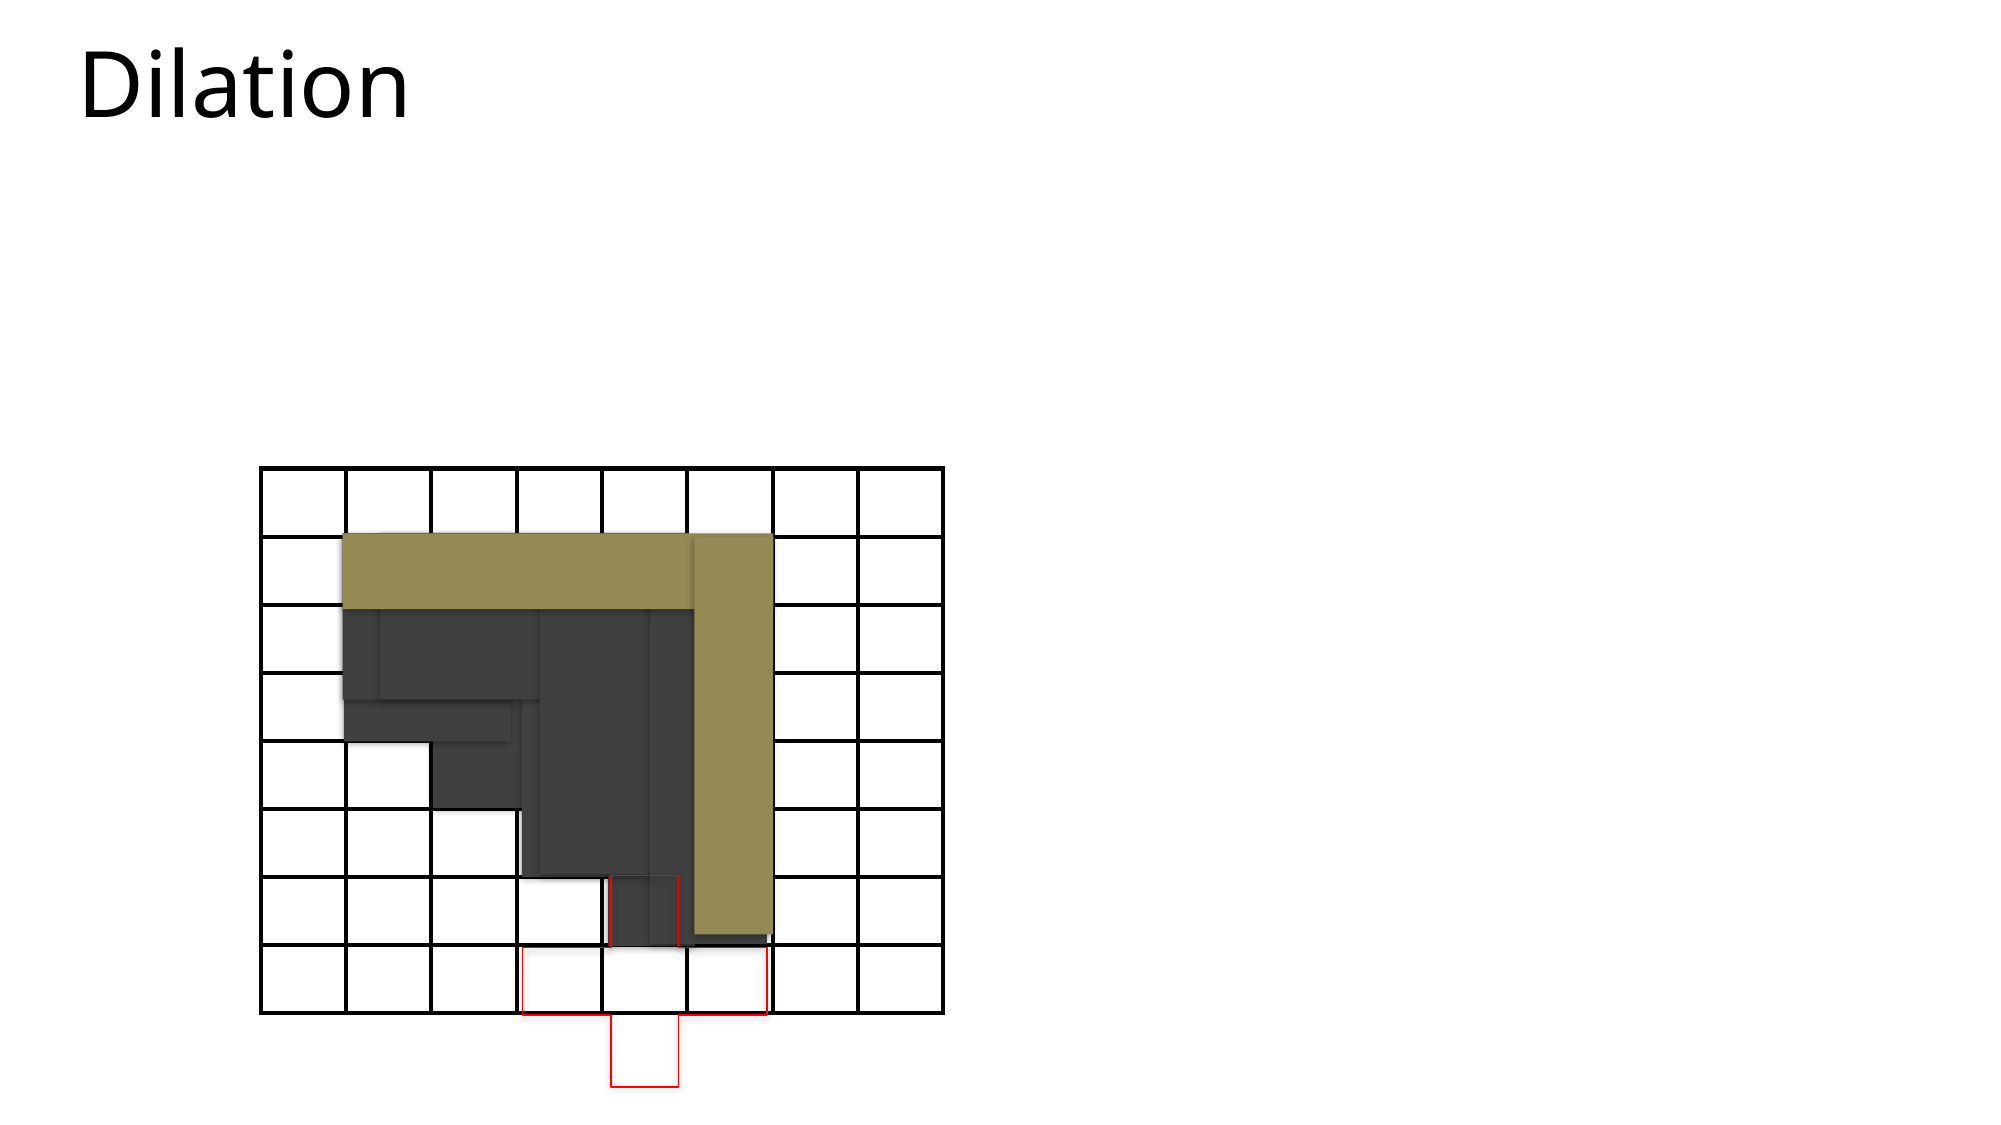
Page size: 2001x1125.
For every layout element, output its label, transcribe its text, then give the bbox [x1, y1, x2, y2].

table_header [860, 471, 941, 535]
table_cell [778, 811, 856, 875]
table_cell [775, 947, 856, 1011]
table_cell [263, 879, 338, 943]
table_header [263, 471, 344, 535]
table_cell [263, 947, 344, 1011]
table_cell [860, 607, 941, 671]
table_cell [775, 879, 856, 943]
table_cell [263, 743, 338, 807]
title Dilation [62, 29, 1953, 205]
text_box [343, 599, 696, 947]
table_cell [778, 539, 856, 603]
table_header [433, 471, 515, 530]
table_cell [860, 879, 941, 943]
table_cell [860, 539, 941, 603]
table_cell [778, 743, 856, 807]
table_cell [778, 607, 856, 671]
table_cell [433, 955, 515, 1011]
table_header [604, 471, 685, 530]
table_cell [263, 539, 336, 603]
table_cell [263, 607, 336, 671]
table_cell [263, 675, 337, 739]
table_cell [860, 811, 941, 875]
text_box [522, 947, 768, 1088]
table_header [775, 471, 856, 535]
table_cell [778, 675, 856, 739]
table_cell [860, 675, 941, 739]
text_box [694, 536, 774, 935]
table_cell [860, 743, 941, 807]
table_cell [860, 947, 941, 1011]
table_cell [263, 811, 338, 875]
table_cell [348, 955, 429, 1011]
table_header [348, 471, 429, 530]
table_header [519, 471, 600, 530]
text_box [342, 533, 774, 600]
table_header [689, 471, 771, 532]
